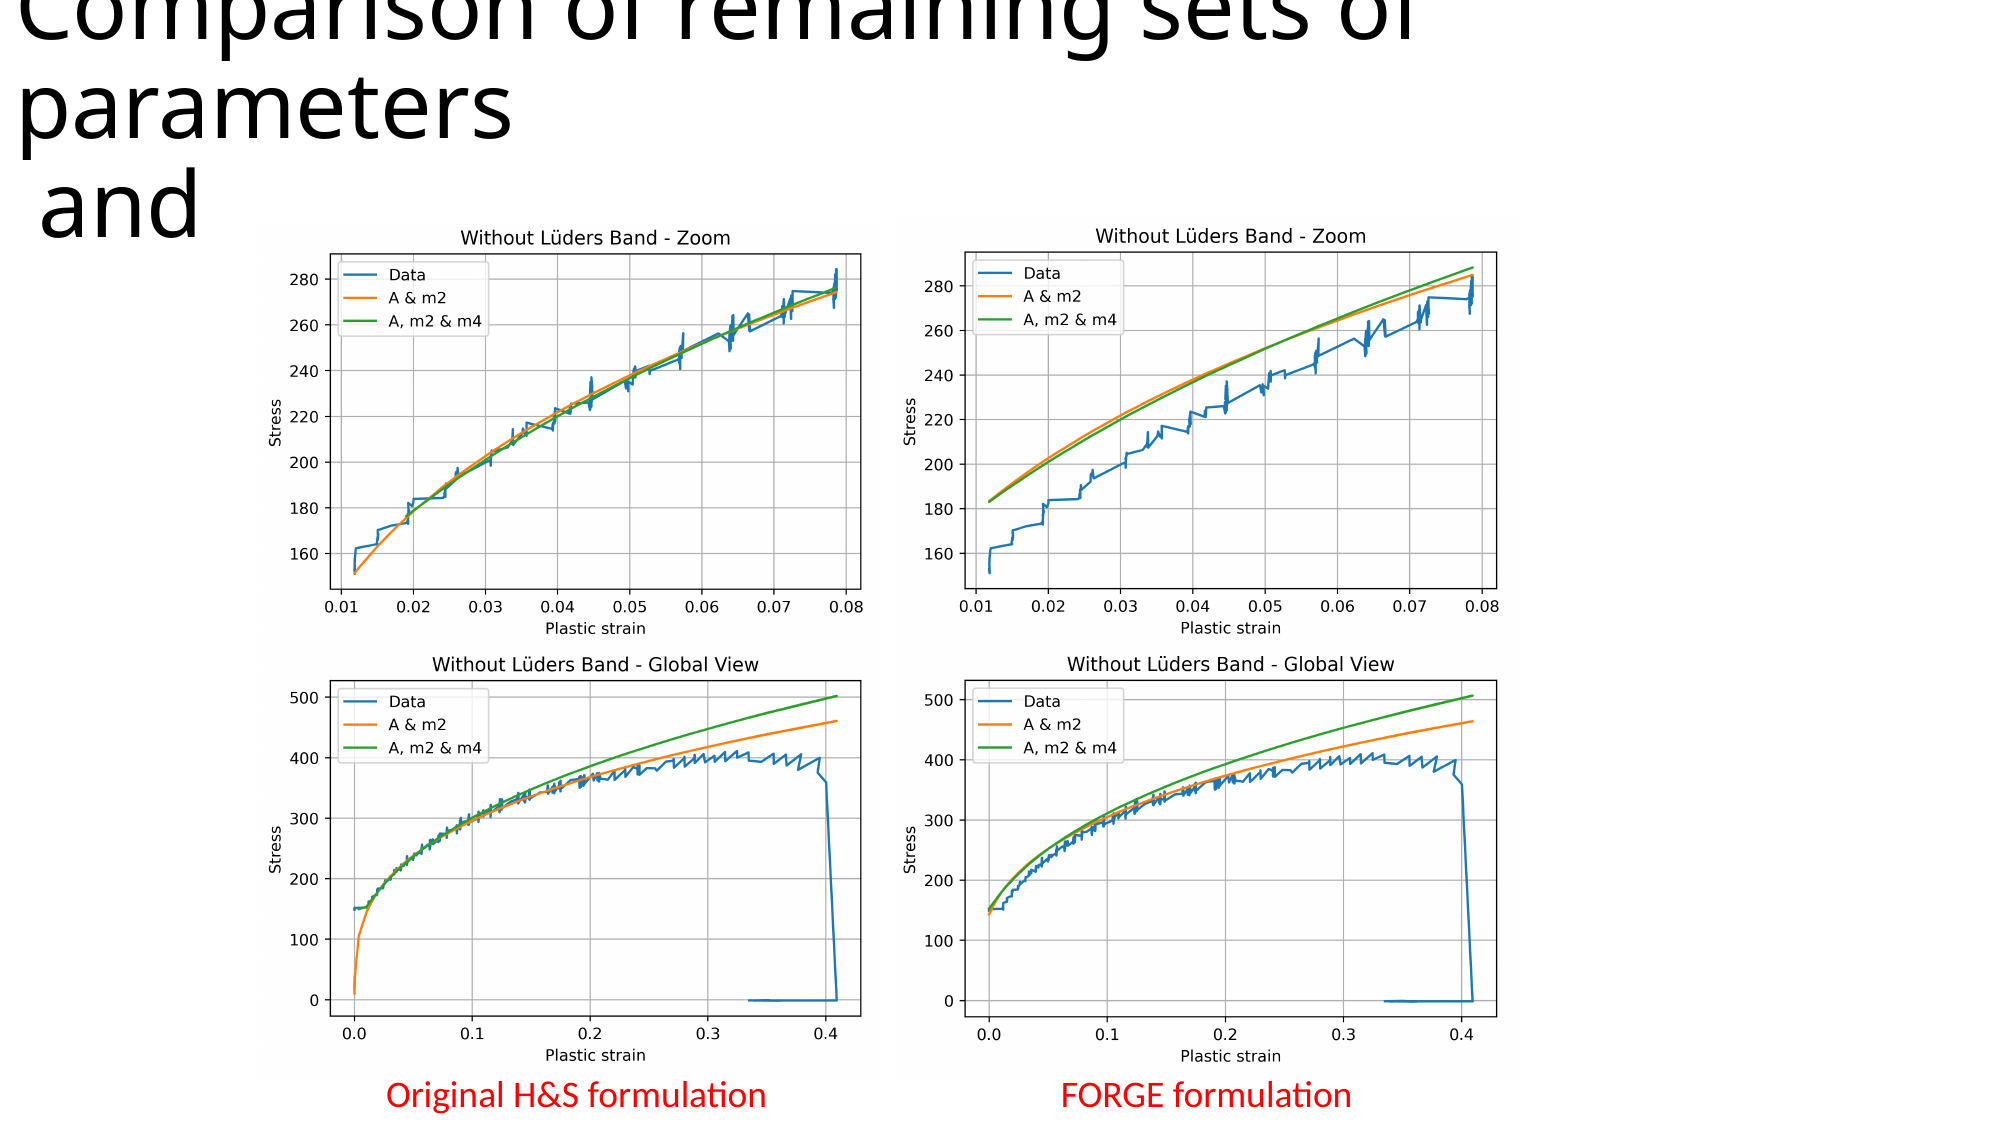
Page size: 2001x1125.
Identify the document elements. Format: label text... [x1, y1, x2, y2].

picture [258, 223, 883, 1082]
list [894, 217, 1519, 1083]
text_box Original H&S formulation [258, 1062, 888, 1123]
text_box FORGE formulation [888, 1062, 1525, 1123]
